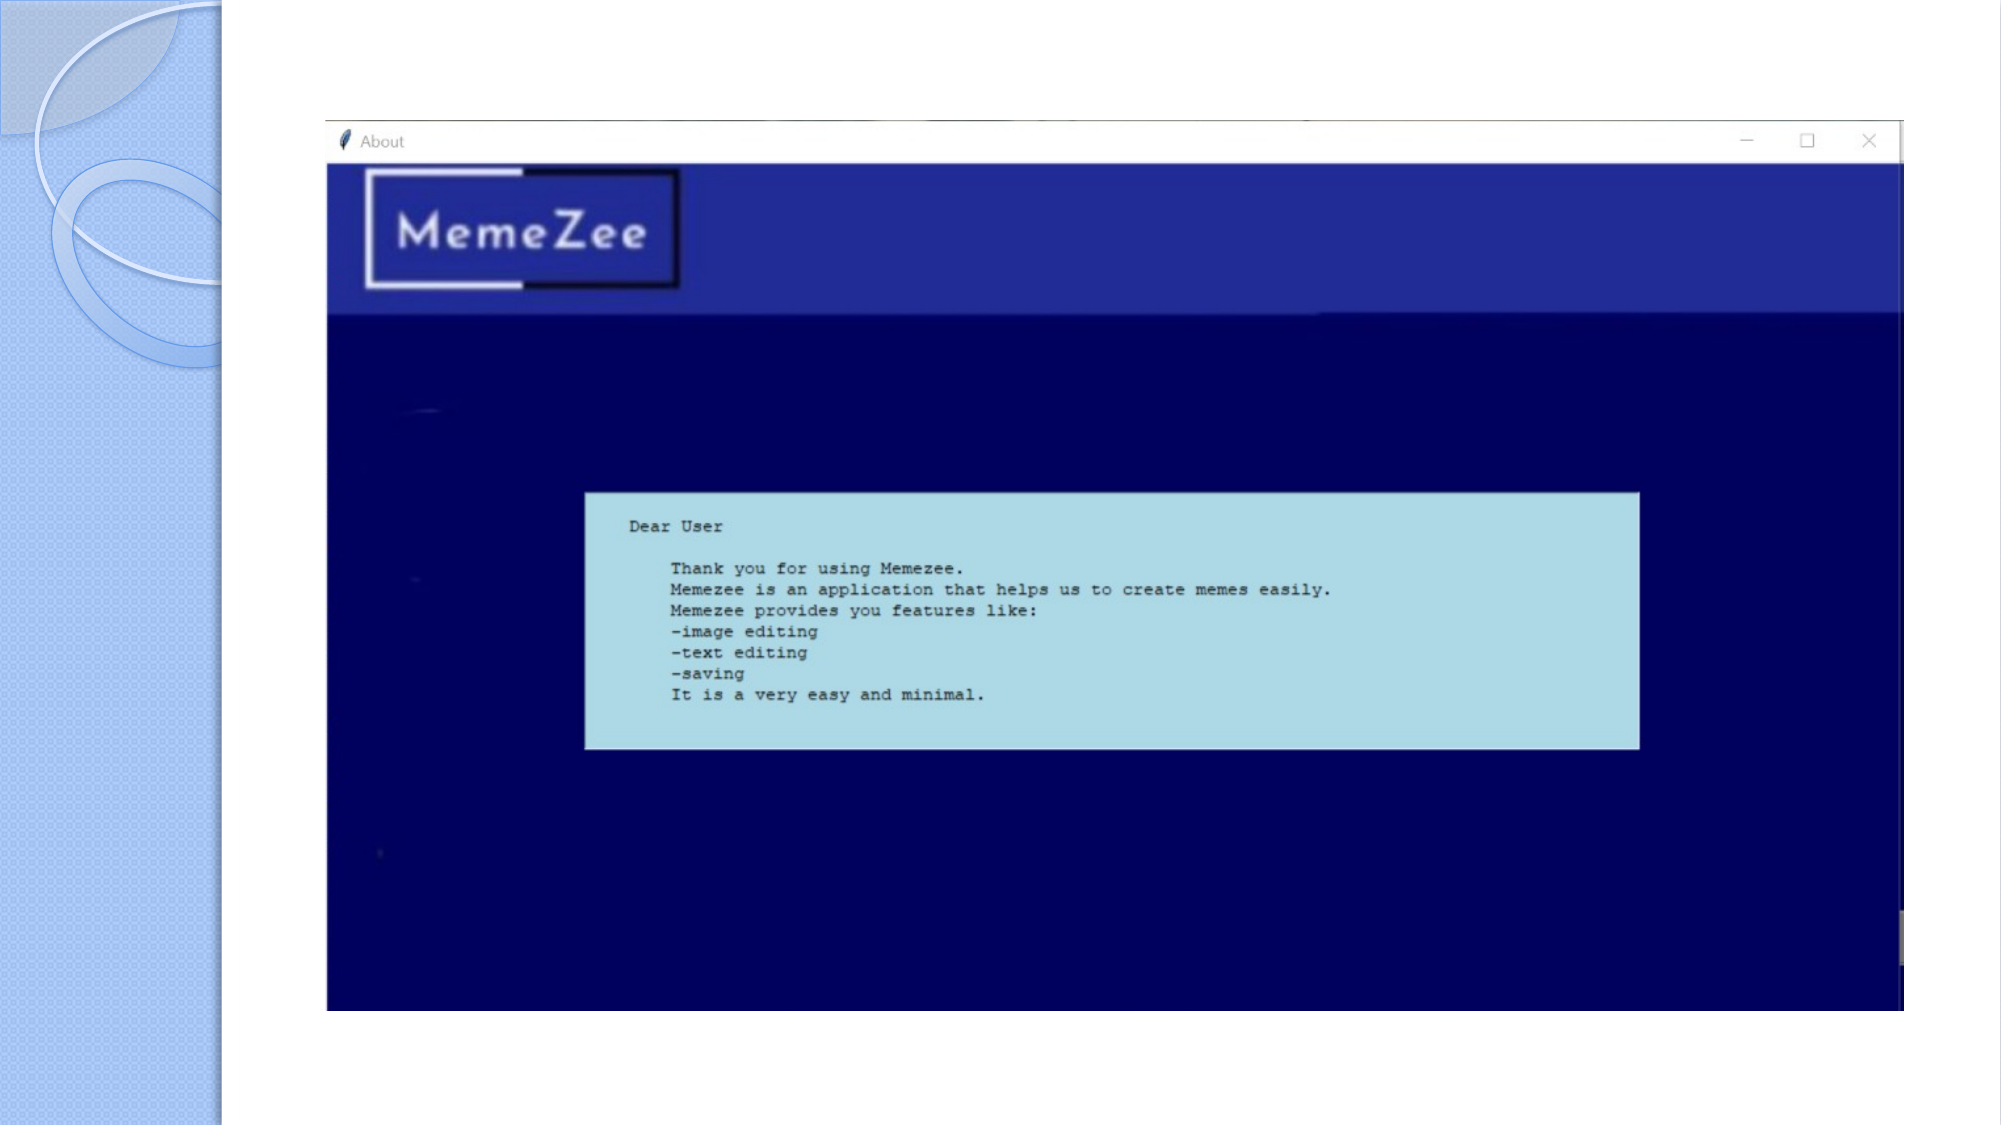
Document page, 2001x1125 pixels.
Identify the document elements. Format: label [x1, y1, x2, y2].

picture [325, 120, 1905, 1011]
